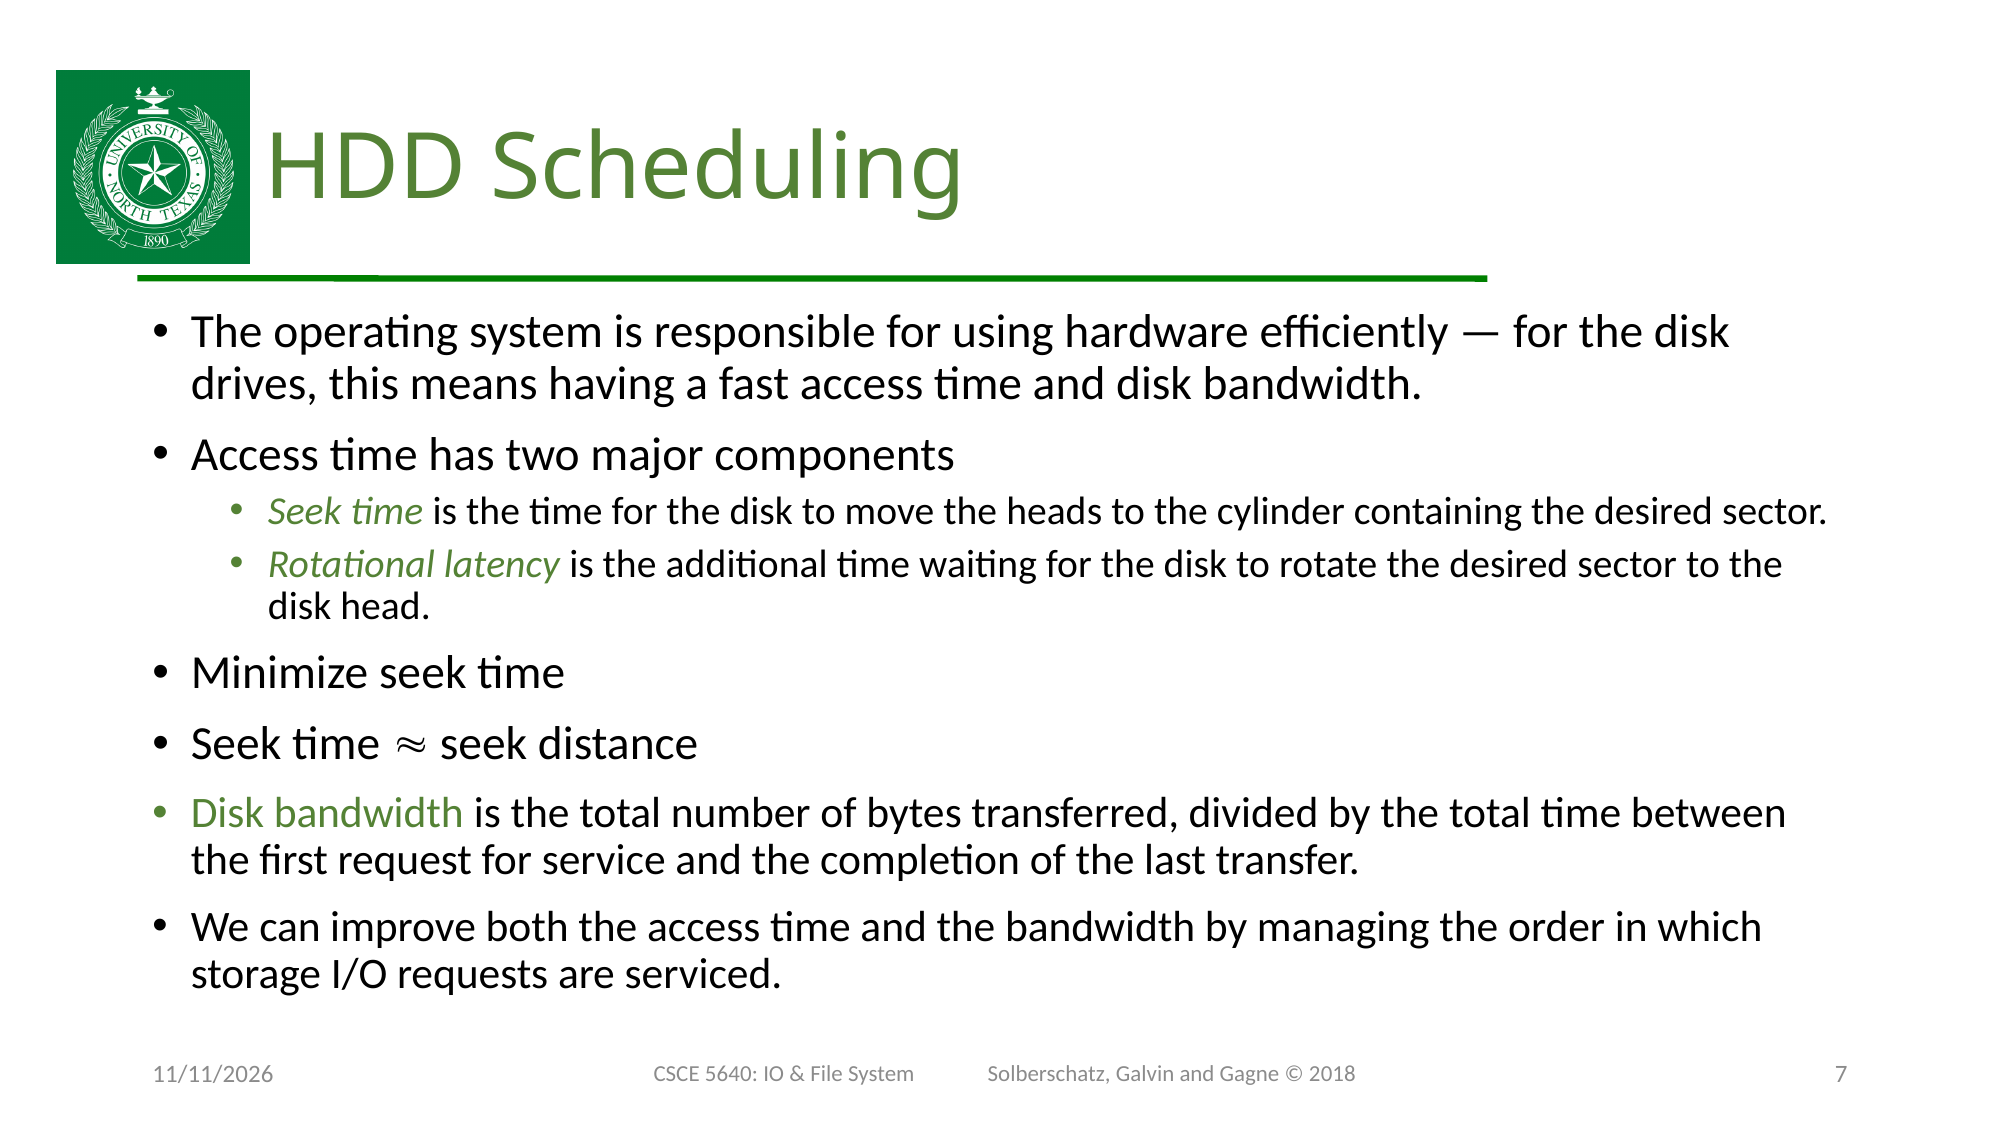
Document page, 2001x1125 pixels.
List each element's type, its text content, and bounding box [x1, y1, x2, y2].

title HDD Scheduling [249, 59, 1863, 278]
slide_number 7 [1412, 1042, 1863, 1103]
list The operating system is responsible for using hardware efficiently — for the disk drives, this means having a fast access time and disk bandwidth. Access time has two major components Seek time is the time for the disk to move the heads to the cylinder containing the desired sector. Rotational latency is the additional time waiting for the disk to rotate the desired sector to the disk head. Minimize seek time Seek time  seek distance Disk bandwidth is the total number of bytes transferred, divided by the total time between the first request for service and the completion of the last transfer. We can improve both the access time and the bandwidth by managing the order in which storage I/O requests are serviced. [137, 299, 1863, 1014]
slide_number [137, 1042, 588, 1103]
footer CSCE 5640: IO & File System Solberschatz, Galvin and Gagne © 2018 [617, 1042, 1394, 1103]
picture [56, 70, 249, 264]
